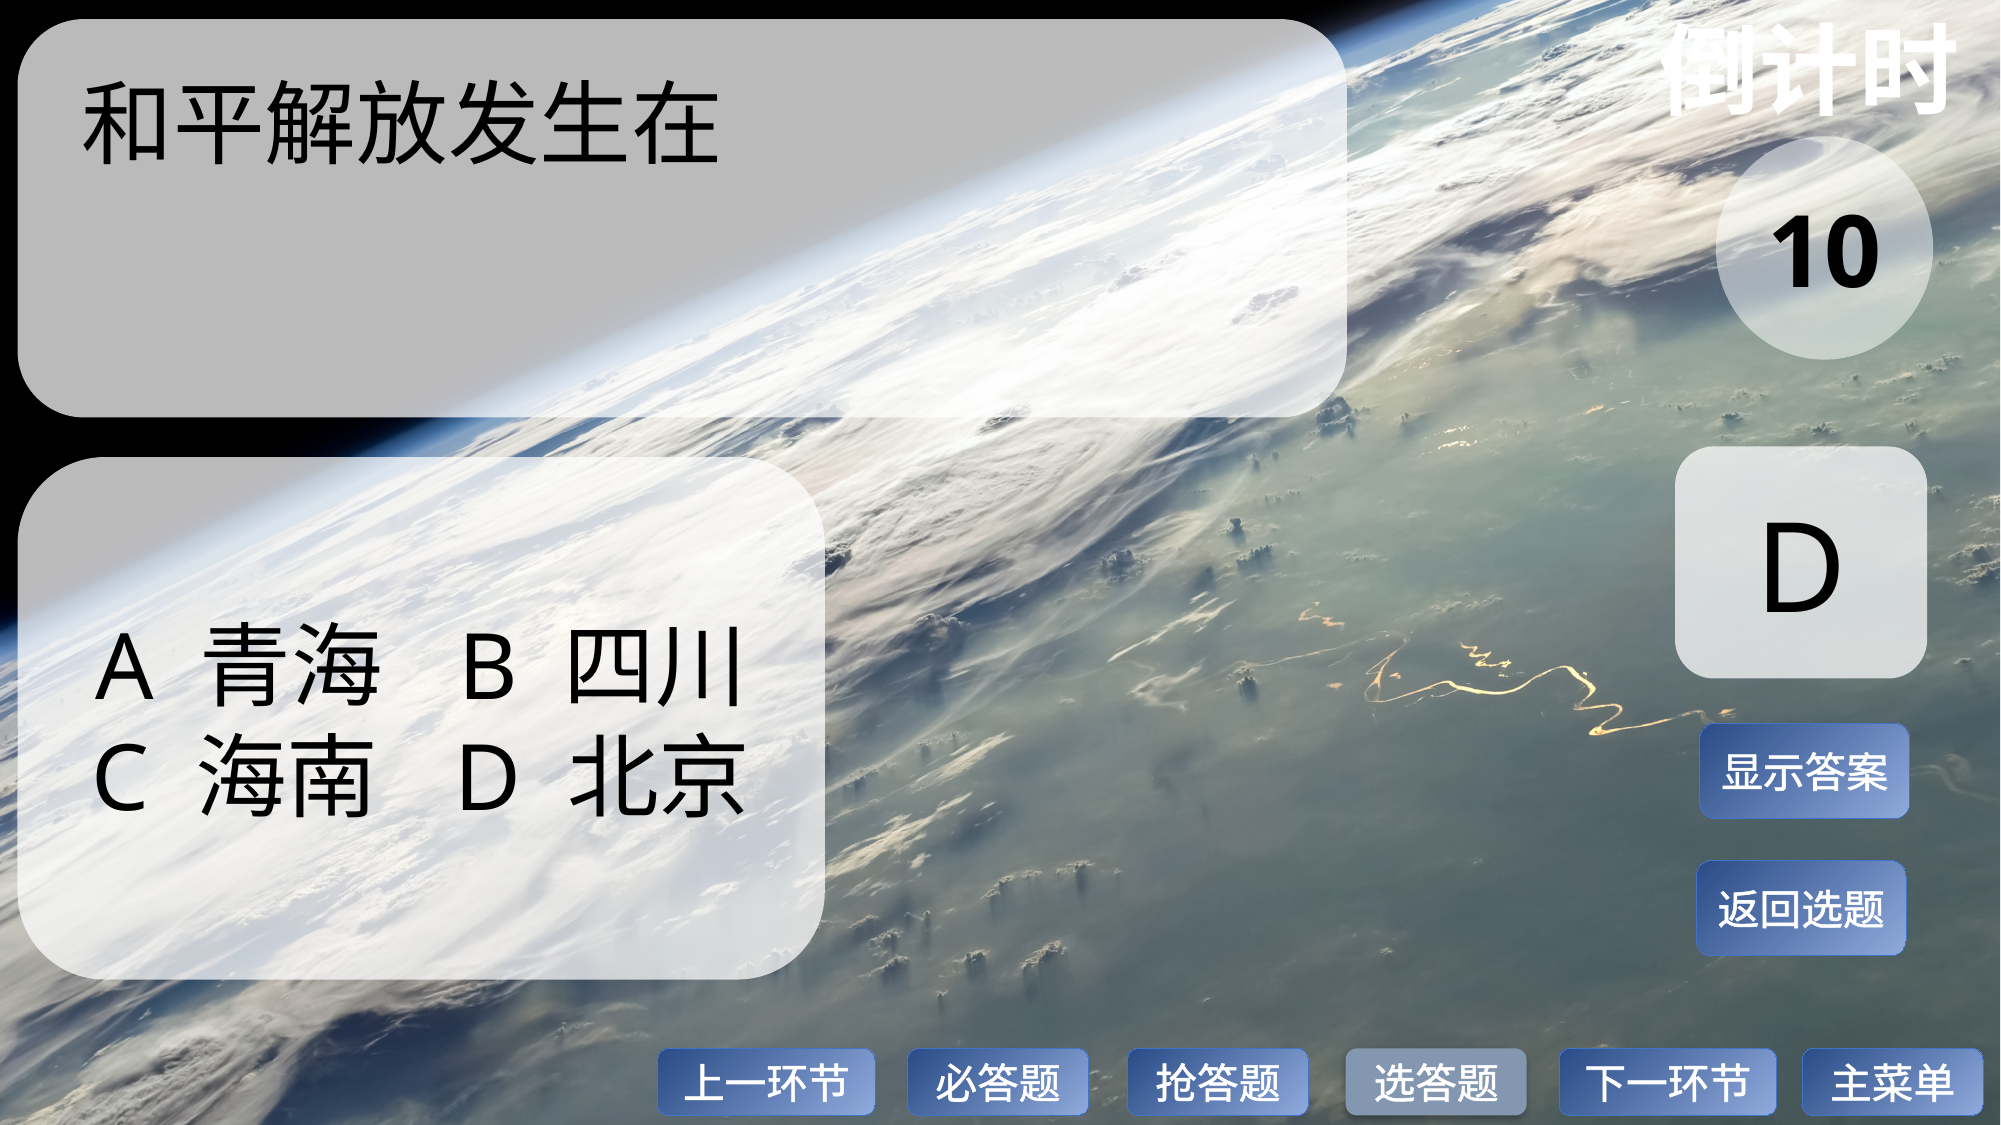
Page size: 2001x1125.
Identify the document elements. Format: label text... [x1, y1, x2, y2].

text_box 倒计时 [1645, 0, 2000, 135]
text_box A 青海 B 四川 C 海南 D 北京 [16, 455, 826, 981]
text_box 必答题 [907, 1048, 1089, 1116]
text_box 选答题 [1345, 1048, 1527, 1116]
text_box 抢答题 [1127, 1048, 1309, 1116]
text_box 上一环节 [657, 1048, 876, 1116]
text_box D [1674, 445, 1929, 680]
picture [0, 0, 2001, 1125]
text_box 显示答案 [1699, 723, 1910, 819]
text_box 和平解放发生在 [66, 58, 1120, 184]
text_box 下一环节 [1559, 1048, 1777, 1116]
text_box 主菜单 [1802, 1048, 1984, 1116]
text_box 返回选题 [1696, 860, 1907, 956]
text_box 10 [1714, 135, 1935, 361]
text_box [16, 18, 1348, 419]
